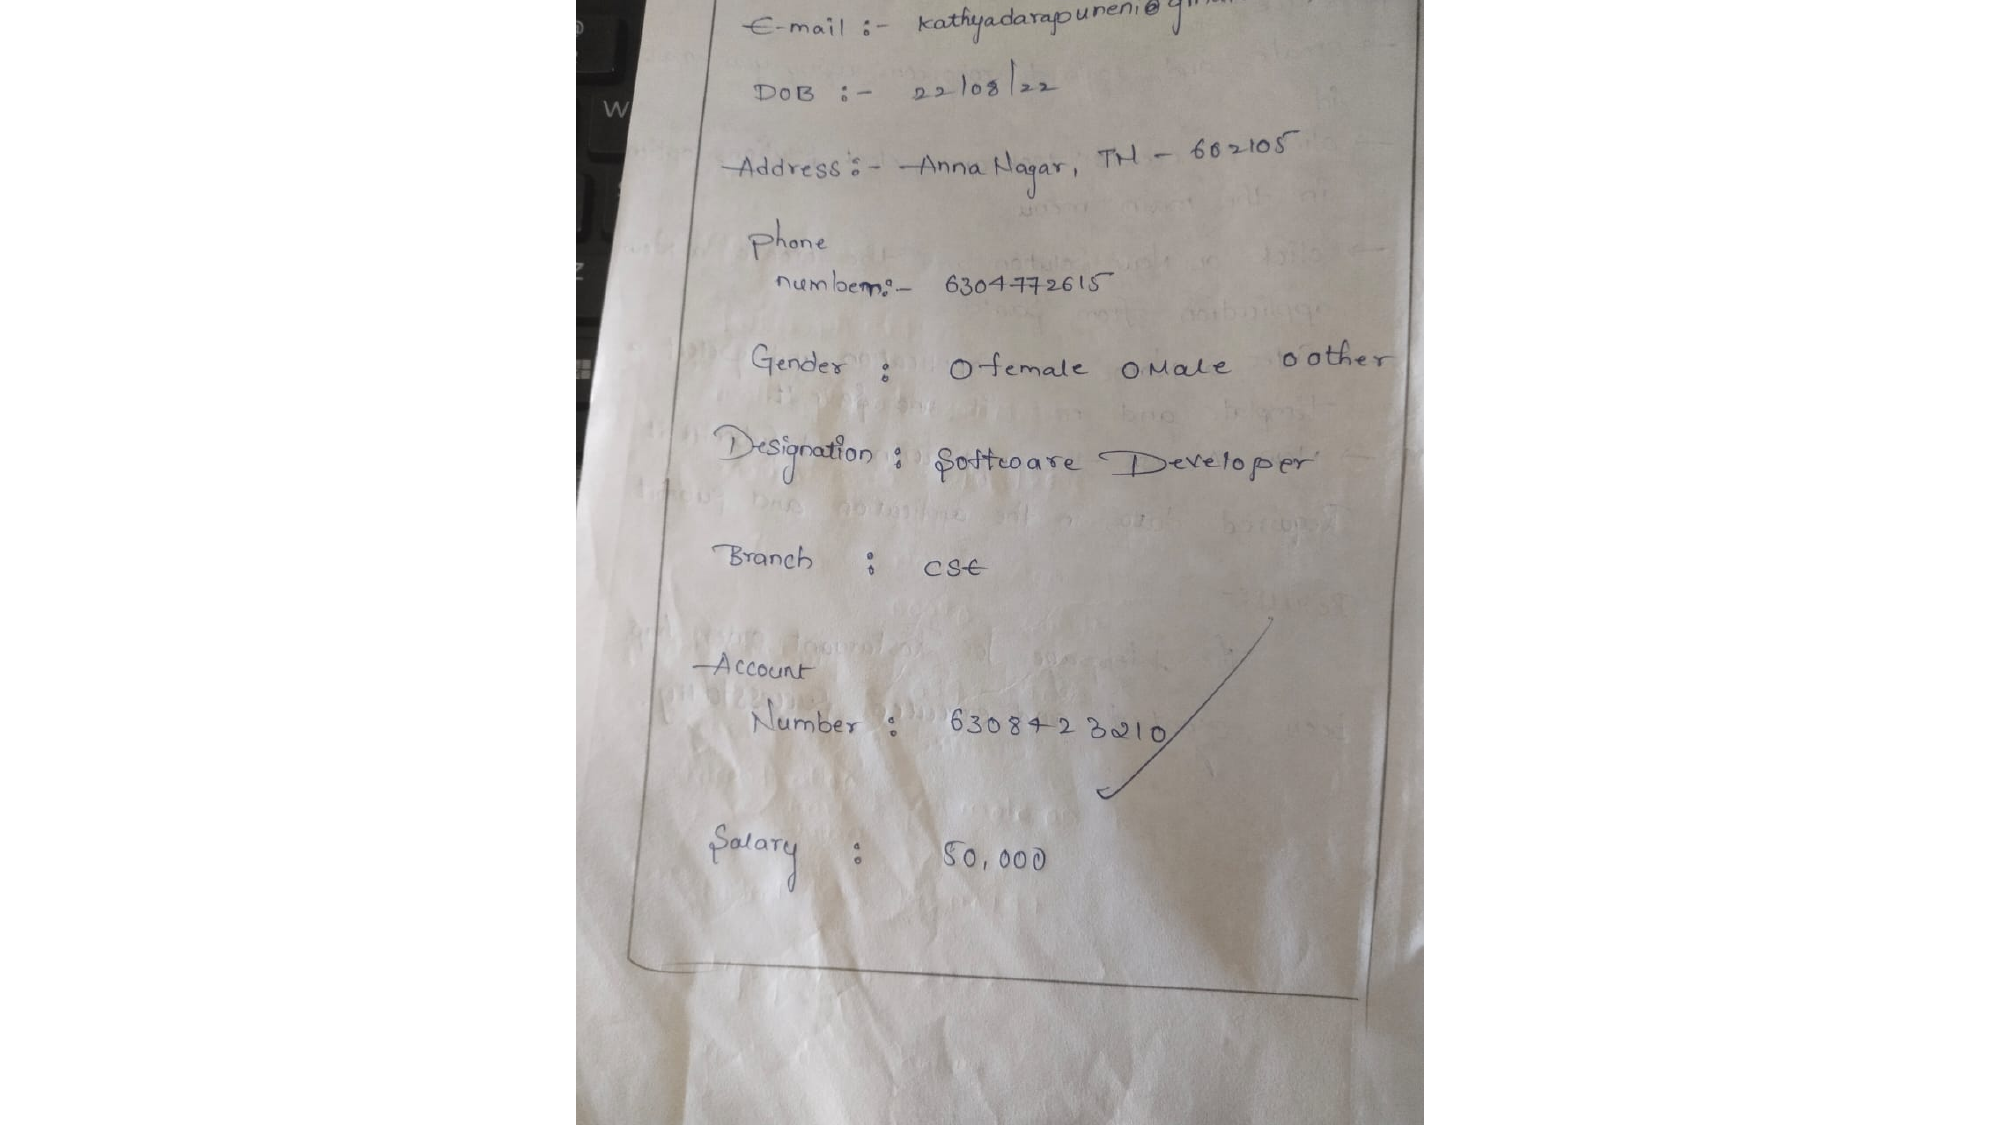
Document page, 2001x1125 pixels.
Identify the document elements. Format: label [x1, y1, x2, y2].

picture [576, 0, 1424, 1125]
